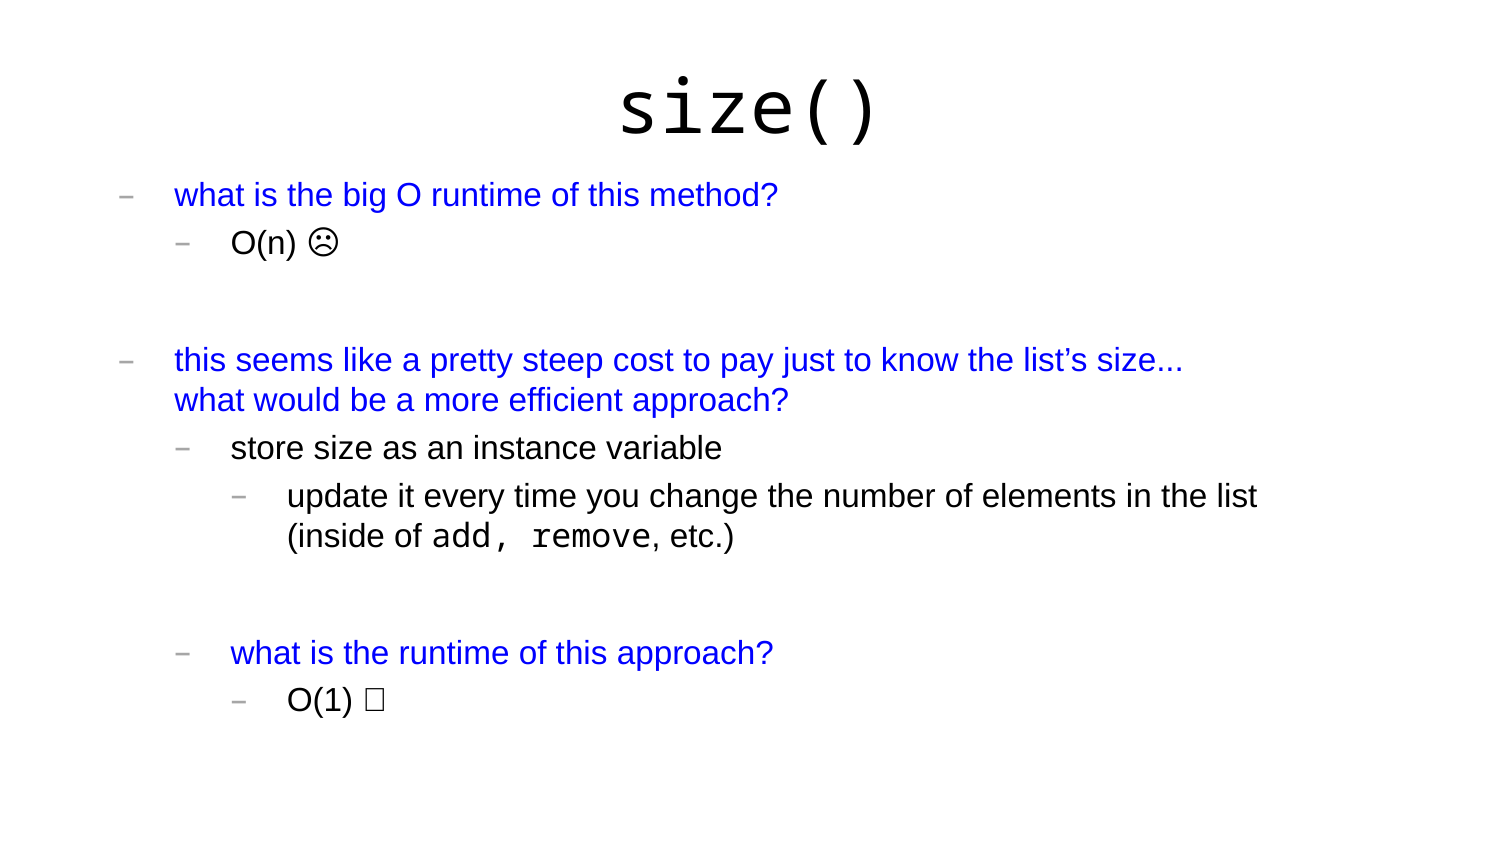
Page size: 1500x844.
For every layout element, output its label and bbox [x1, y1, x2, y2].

list [103, 166, 1397, 702]
title [75, 33, 1425, 175]
